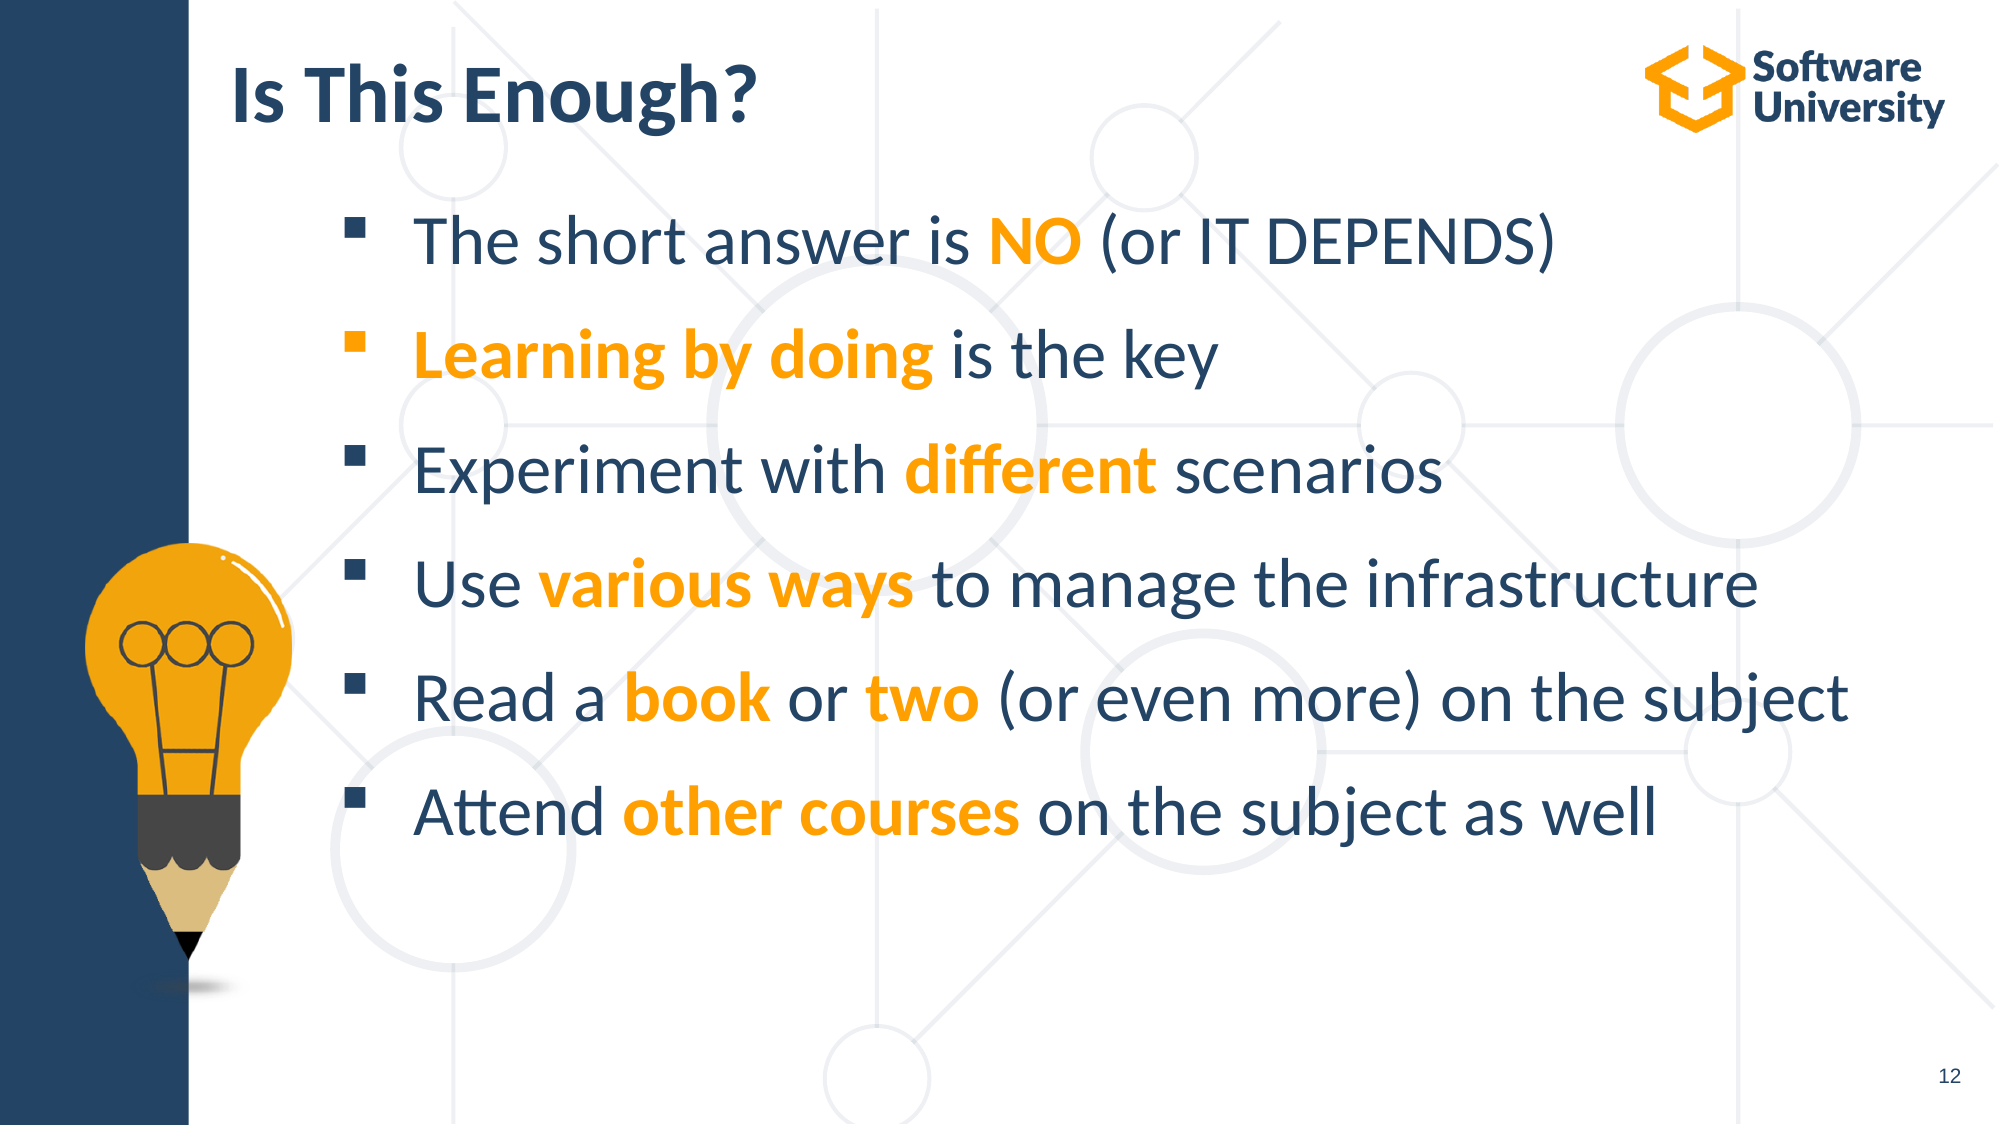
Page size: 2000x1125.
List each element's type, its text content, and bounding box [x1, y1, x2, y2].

title Is This Enough? [212, 16, 1591, 162]
list The short answer is NO (or IT DEPENDS) Learning by doing is the key Experiment with different scenarios Use various ways to manage the infrastructure Read a book or two (or even more) on the subject Attend other courses on the subject as well [321, 183, 1968, 1050]
picture [85, 543, 292, 1003]
slide_number 12 [1896, 1049, 1968, 1101]
picture [1645, 45, 1945, 133]
